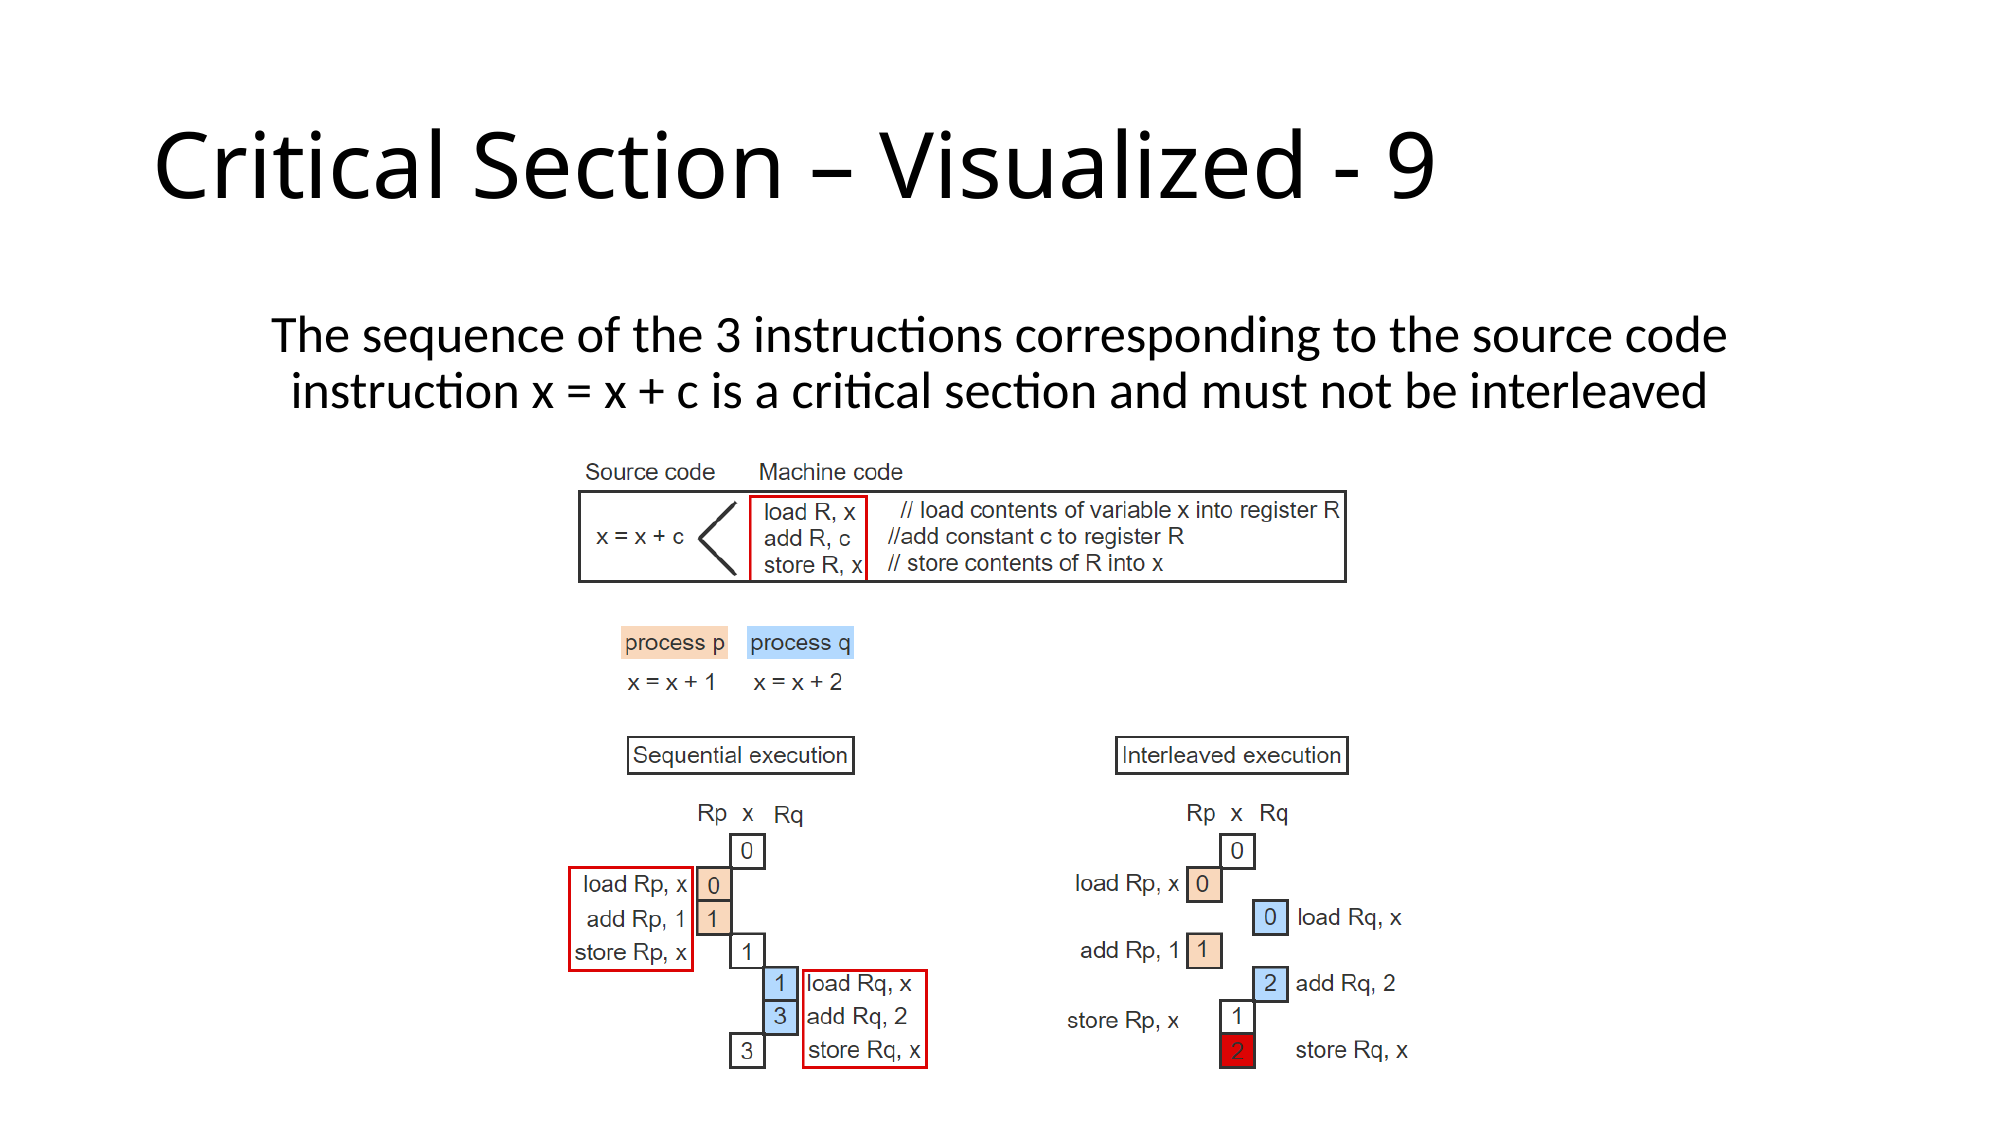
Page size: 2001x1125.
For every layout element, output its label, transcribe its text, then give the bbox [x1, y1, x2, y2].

picture [539, 450, 1461, 1094]
list The sequence of the 3 instructions corresponding to the source code instruction x = x + c is a critical section and must not be interleaved [137, 299, 1863, 429]
title Critical Section – Visualized - 9 [137, 59, 1863, 278]
